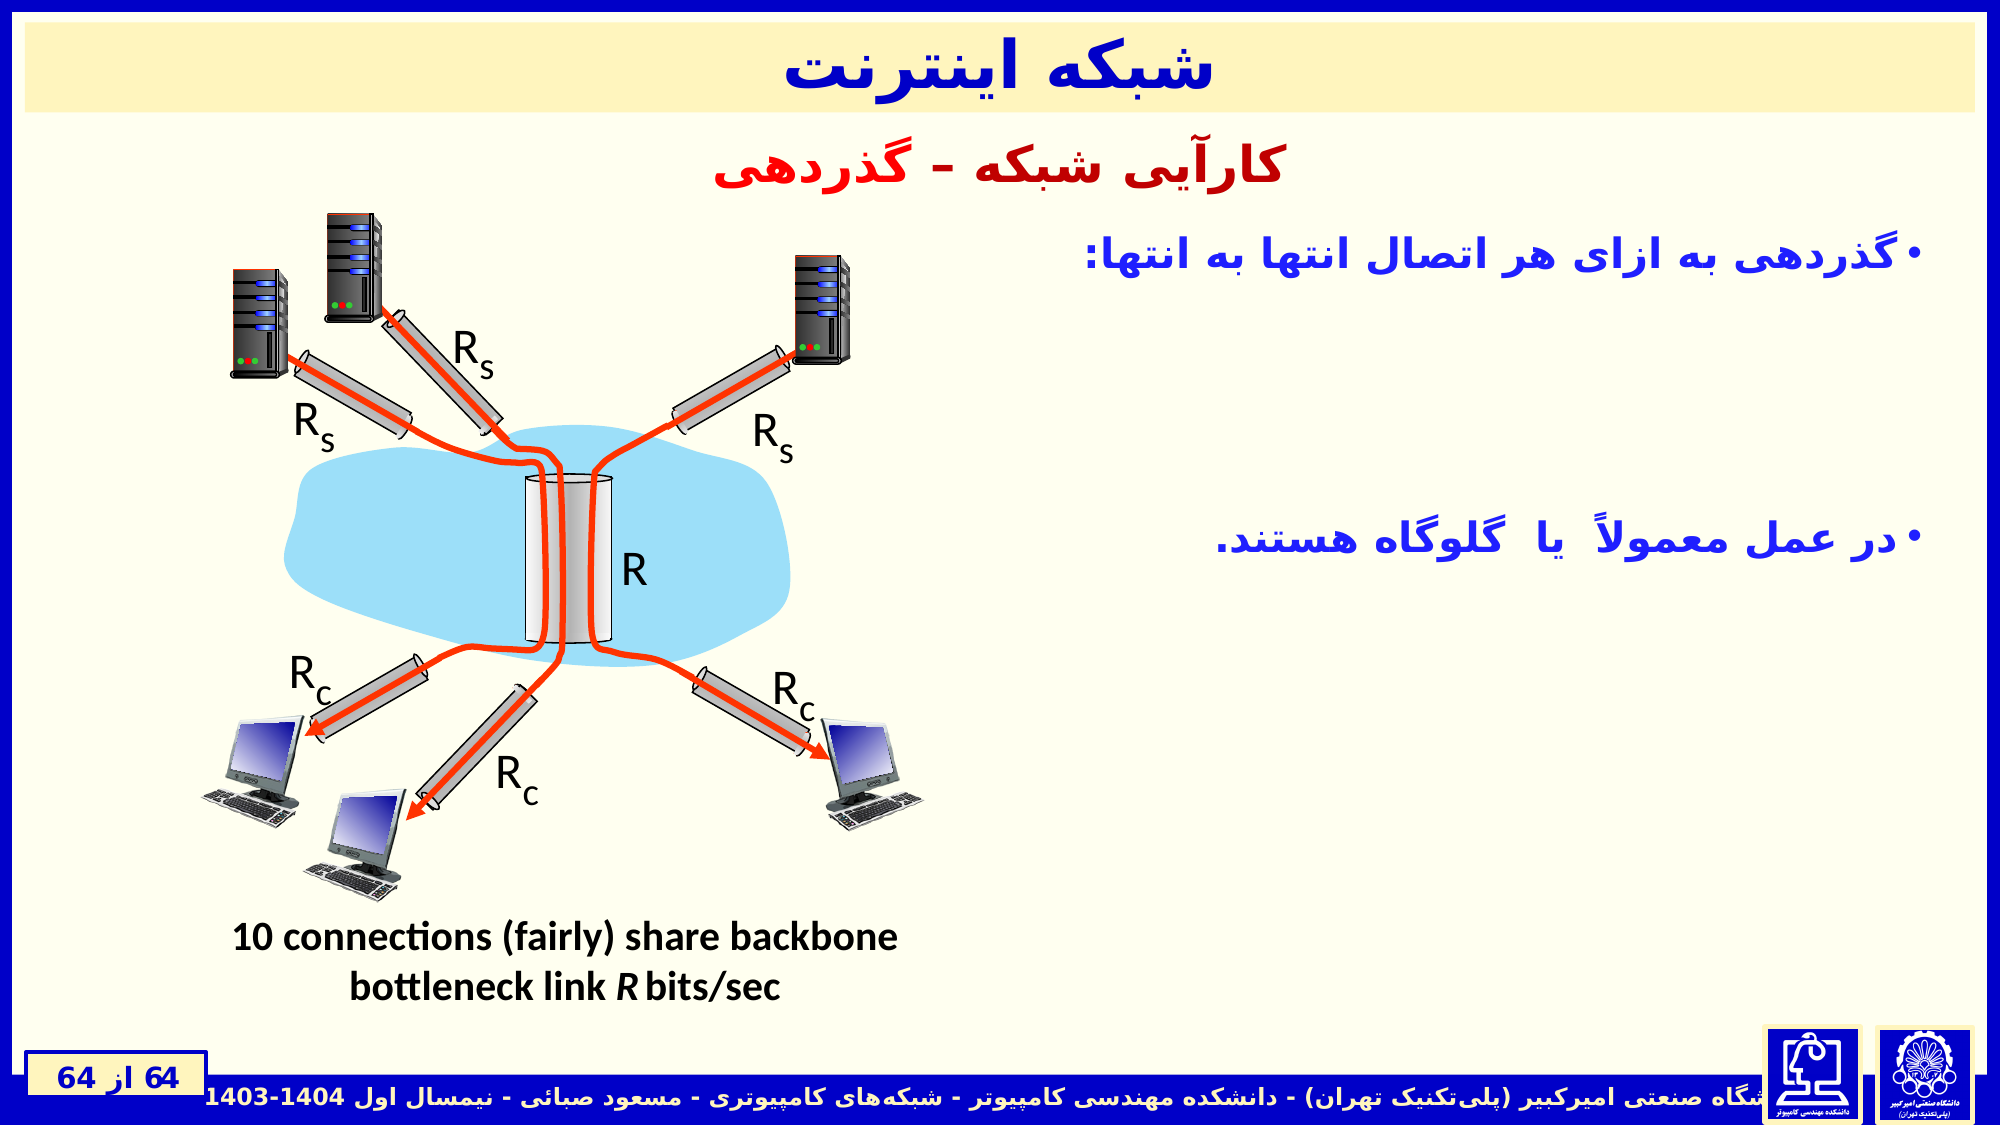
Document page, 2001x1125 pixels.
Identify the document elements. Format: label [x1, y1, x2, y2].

text_box [174, 213, 955, 1018]
text_box [0, 0, 2000, 1125]
